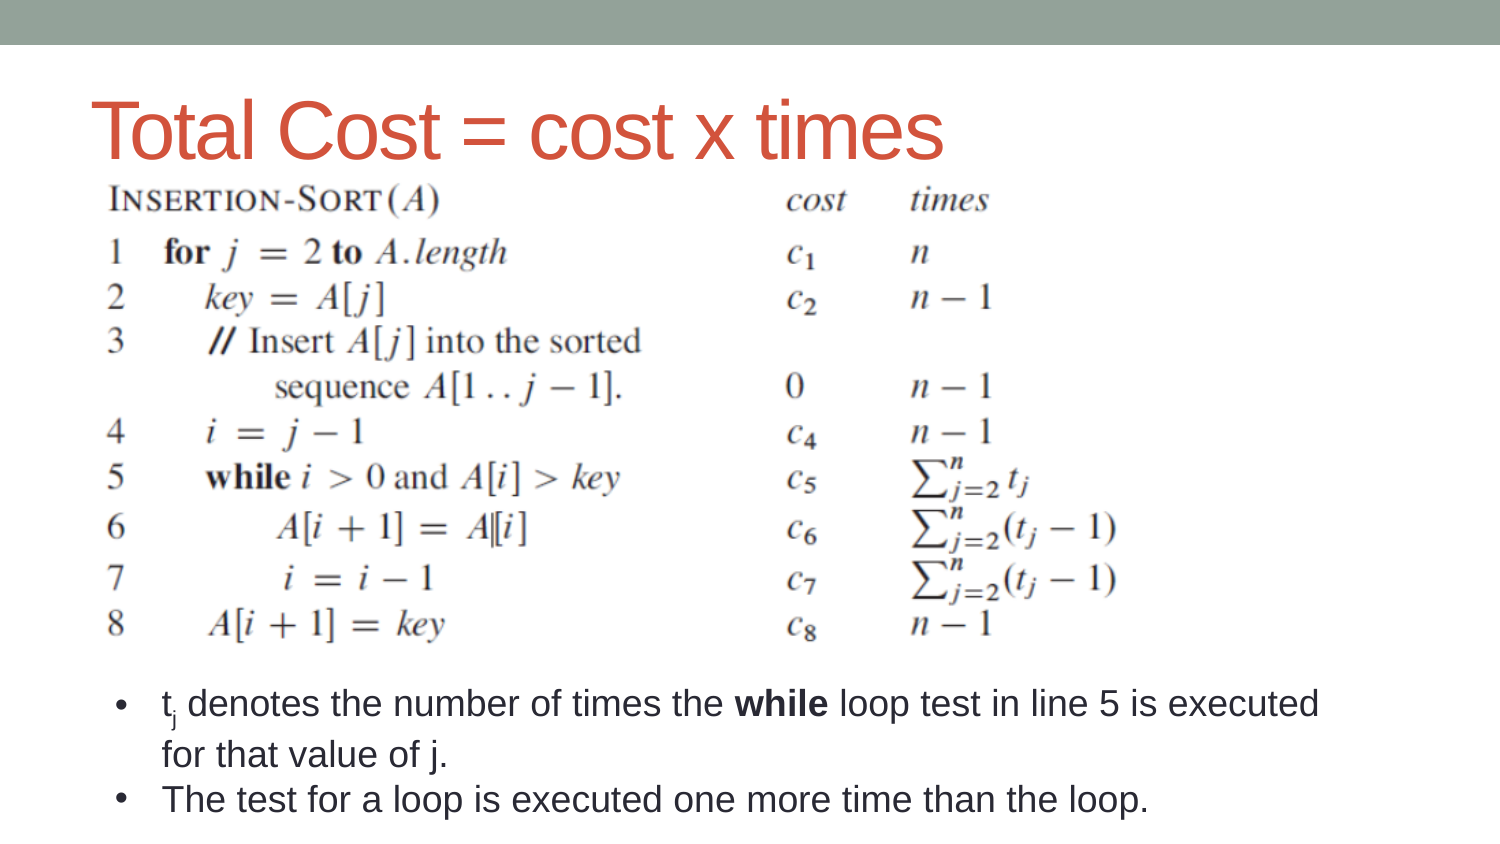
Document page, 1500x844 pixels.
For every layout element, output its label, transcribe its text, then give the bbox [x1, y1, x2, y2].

text_box tj denotes the number of times the while loop test in line 5 is executed for that value of j. The test for a loop is executed one more time than the loop. [99, 671, 1338, 828]
title Total Cost = cost x times [75, 65, 1425, 188]
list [27, 171, 1208, 667]
